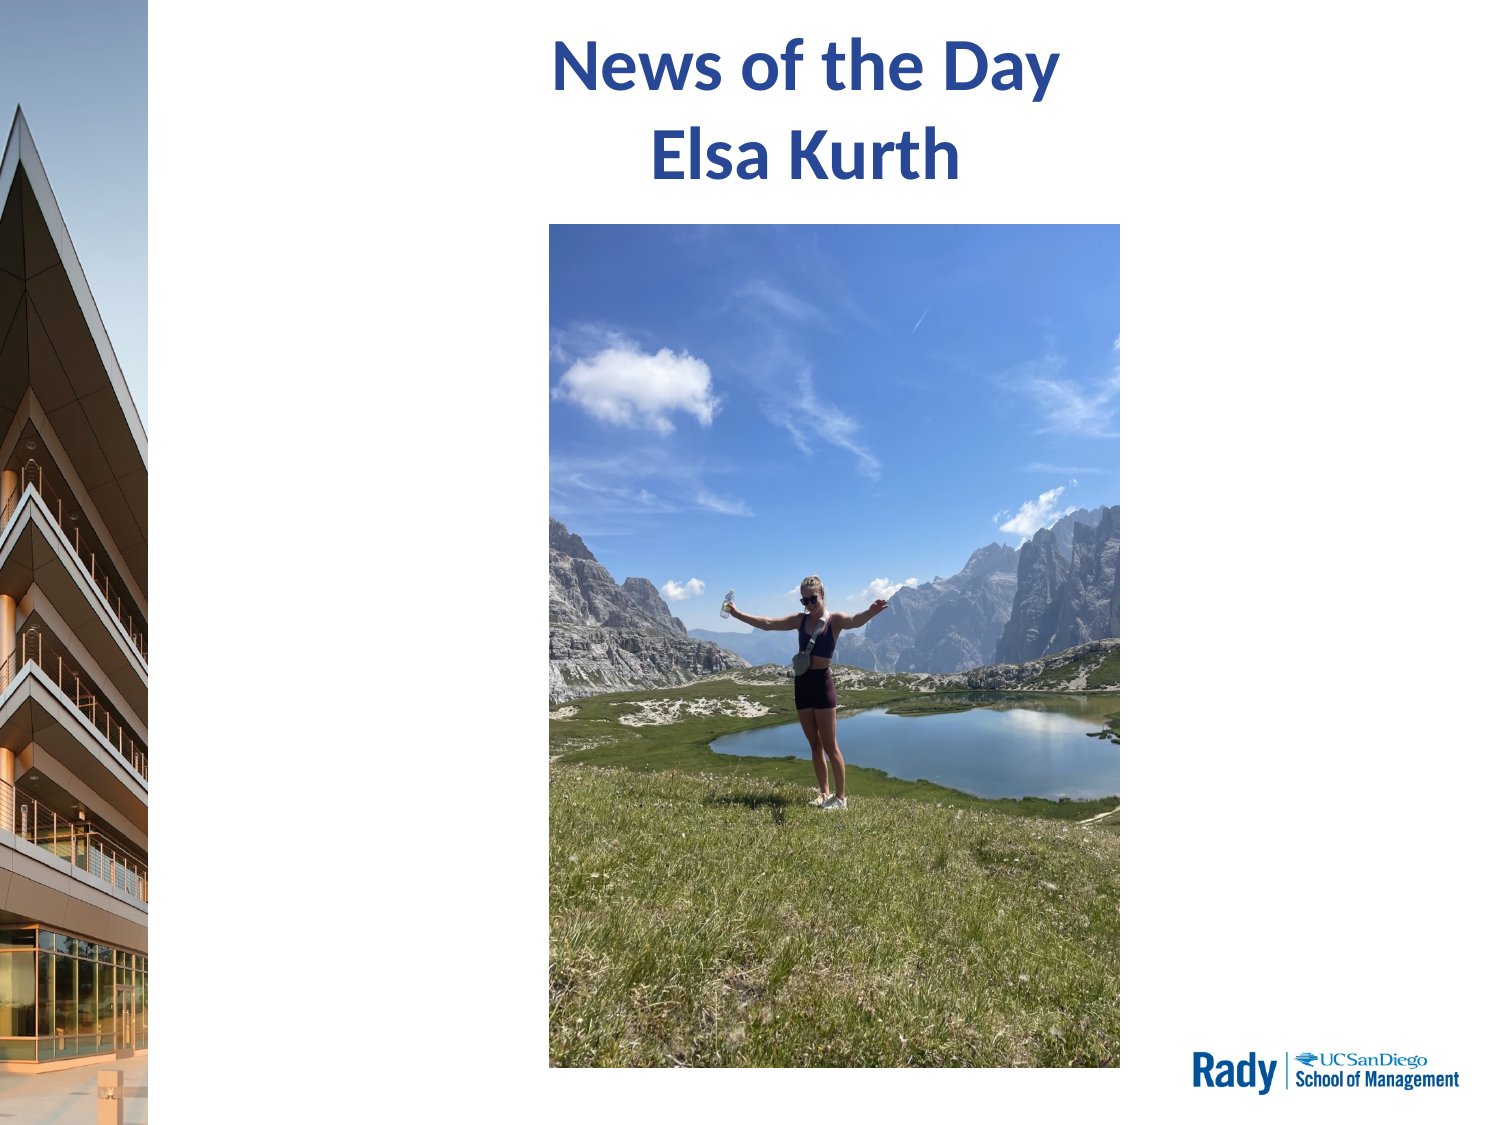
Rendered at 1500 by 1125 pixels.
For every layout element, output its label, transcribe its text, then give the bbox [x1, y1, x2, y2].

picture [1187, 1044, 1463, 1101]
title News of the Day Elsa Kurth [187, 137, 1426, 163]
picture [0, 0, 148, 1125]
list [549, 224, 1120, 1068]
